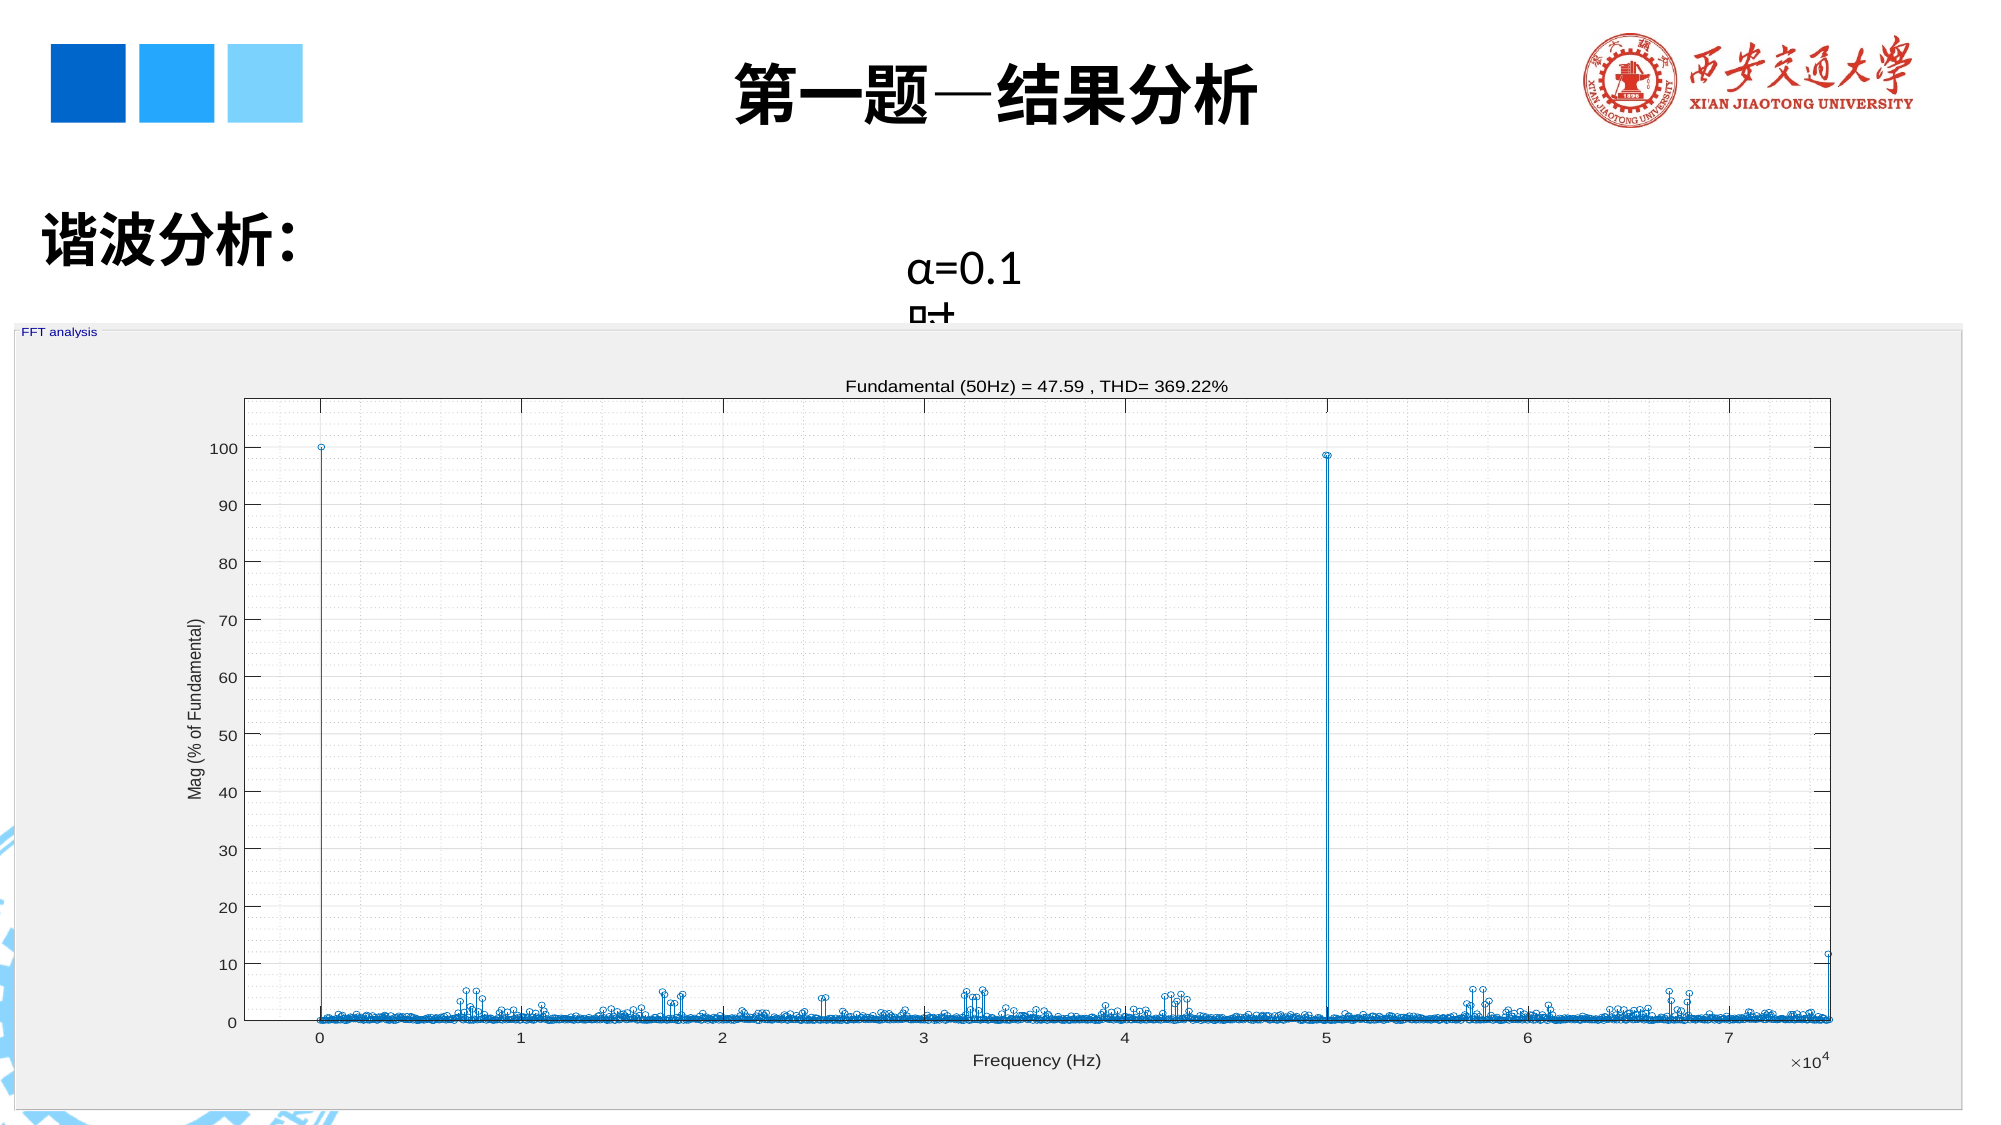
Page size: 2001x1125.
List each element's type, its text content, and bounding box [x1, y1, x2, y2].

text_box 谐波分析： [26, 160, 320, 281]
title 第一题—结果分析 [716, 39, 1283, 142]
picture [1583, 33, 1913, 128]
picture [0, 317, 1966, 1125]
text_box α=0.1时 [891, 227, 1096, 317]
